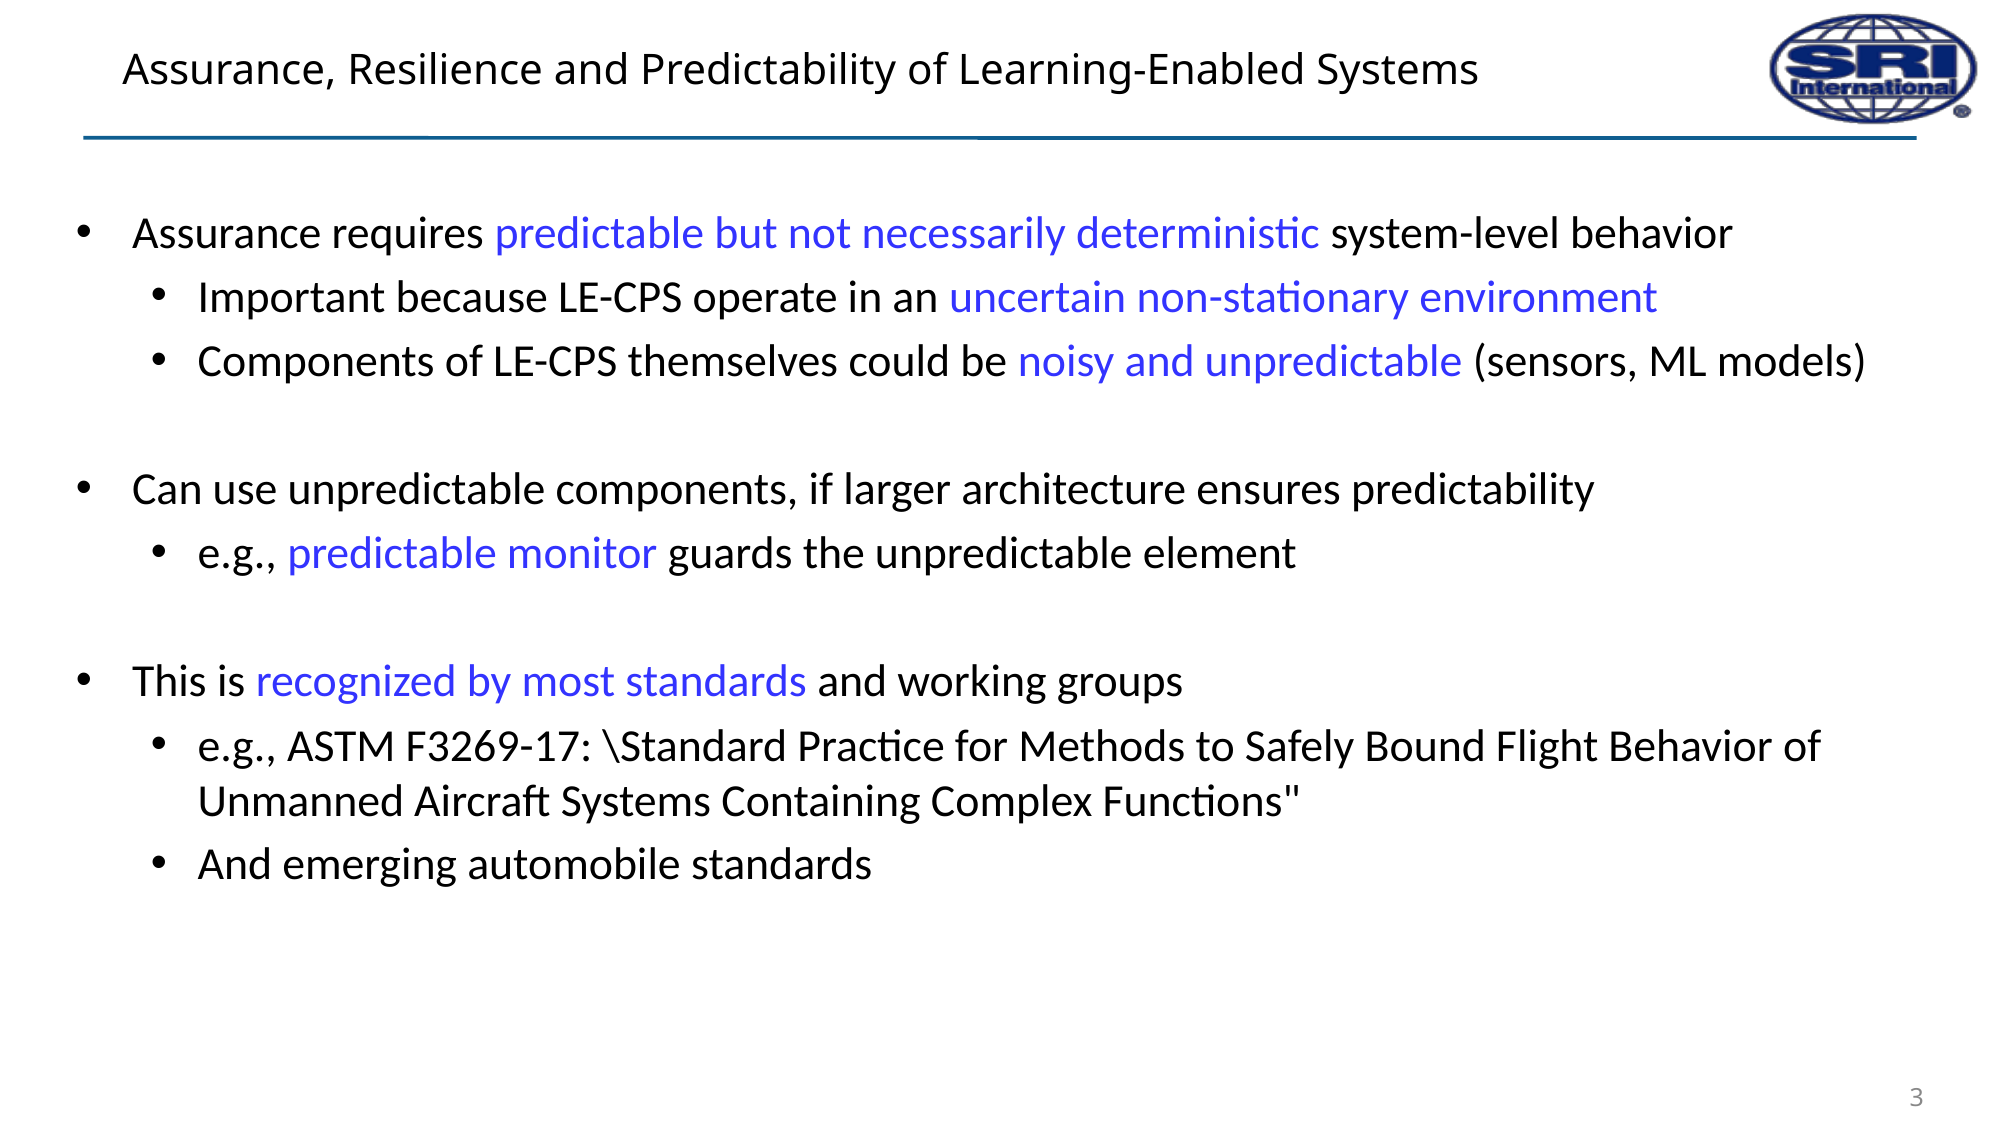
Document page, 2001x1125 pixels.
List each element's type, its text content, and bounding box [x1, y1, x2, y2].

slide_number 3 [1772, 1074, 1939, 1123]
text_box Assurance requires predictable but not necessarily deterministic system-level behavior Important because LE-CPS operate in an uncertain non-stationary environment Components of LE-CPS themselves could be noisy and unpredictable (sensors, ML models) Can use unpredictable components, if larger architecture ensures predictability e.g., predictable monitor guards the unpredictable element This is recognized by most standards and working groups e.g., ASTM F3269-17: \Standard Practice for Methods to Safely Bound Flight Behavior of Unmanned Aircraft Systems Containing Complex Functions" And emerging automobile standards [61, 131, 1915, 1099]
picture [1708, 7, 2001, 132]
title Assurance, Resilience and Predictability of Learning-Enabled Systems [107, 17, 1588, 119]
